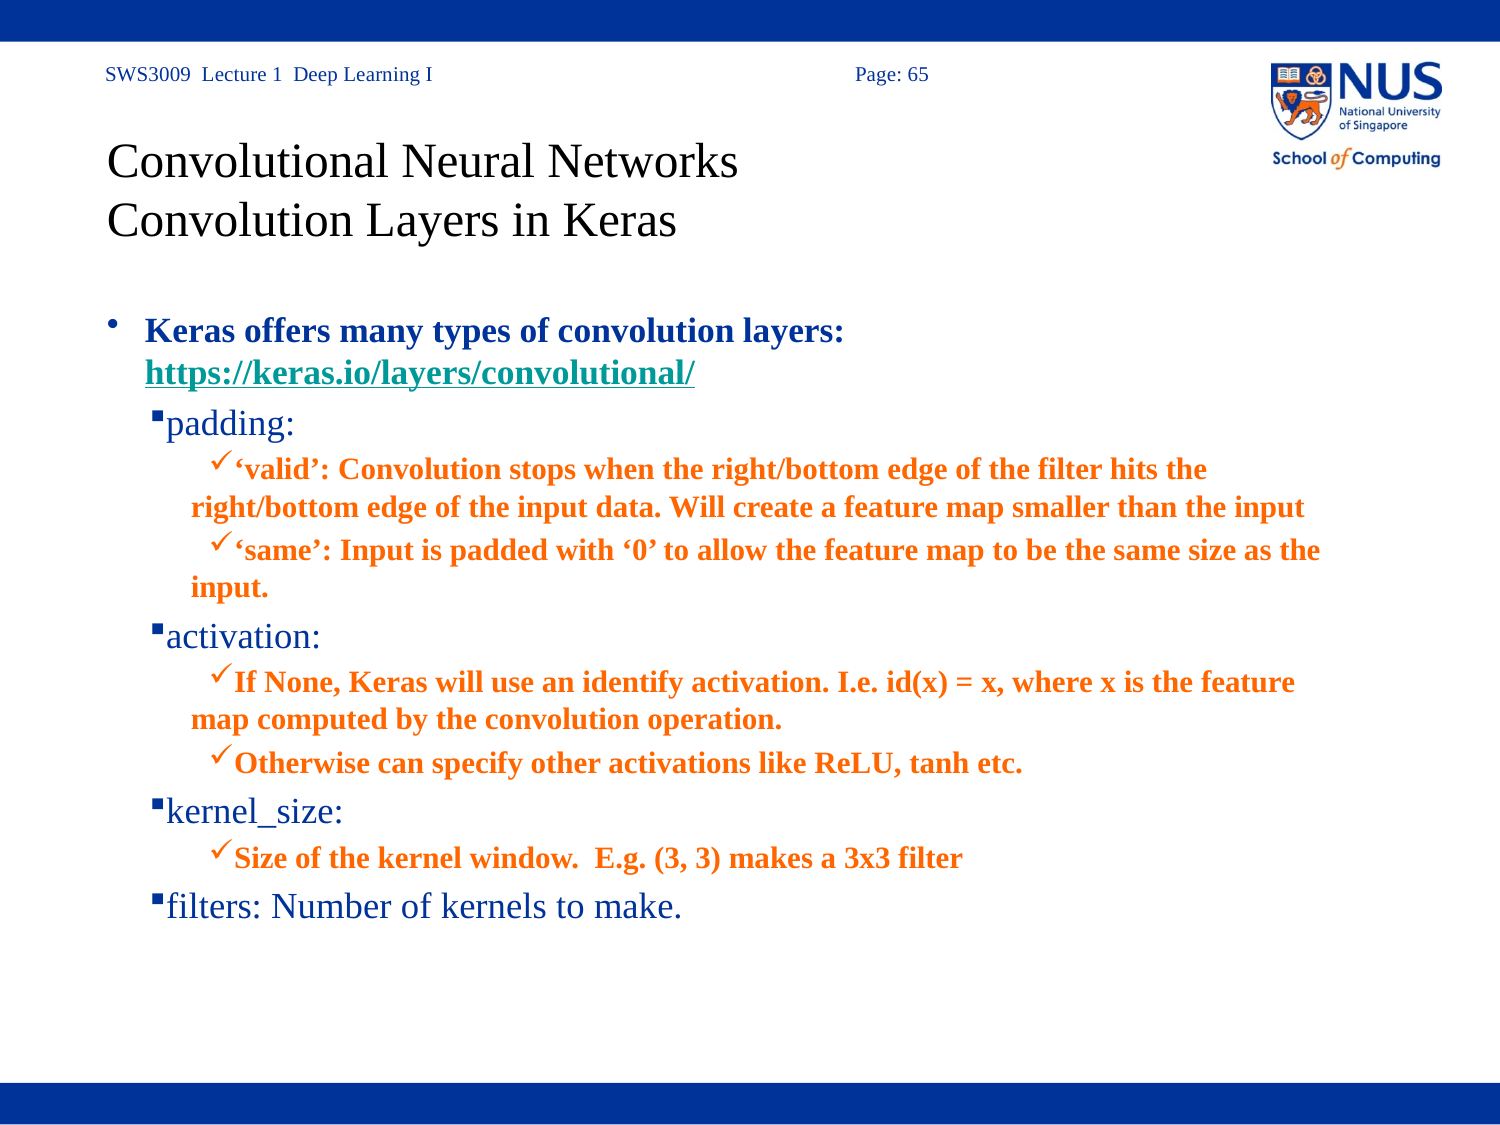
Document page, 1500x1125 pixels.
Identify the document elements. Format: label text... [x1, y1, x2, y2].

picture [1271, 61, 1442, 171]
title Convolutional Neural Networks Convolution Layers in Keras [90, 93, 1160, 282]
list Keras offers many types of convolution layers: https://keras.io/layers/convolutional/ padding: ‘valid’: Convolution stops when the right/bottom edge of the filter hits the right/bottom edge of the input data. Will create a feature map smaller than the input ‘same’: Input is padded with ‘0’ to allow the feature map to be the same size as the input. activation: If None, Keras will use an identify activation. I.e. id(x) = x, where x is the feature map computed by the convolution operation. Otherwise can specify other activations like ReLU, tanh etc. kernel_size: Size of the kernel window. E.g. (3, 3) makes a 3x3 filter filters: Number of kernels to make. [90, 298, 1366, 1022]
